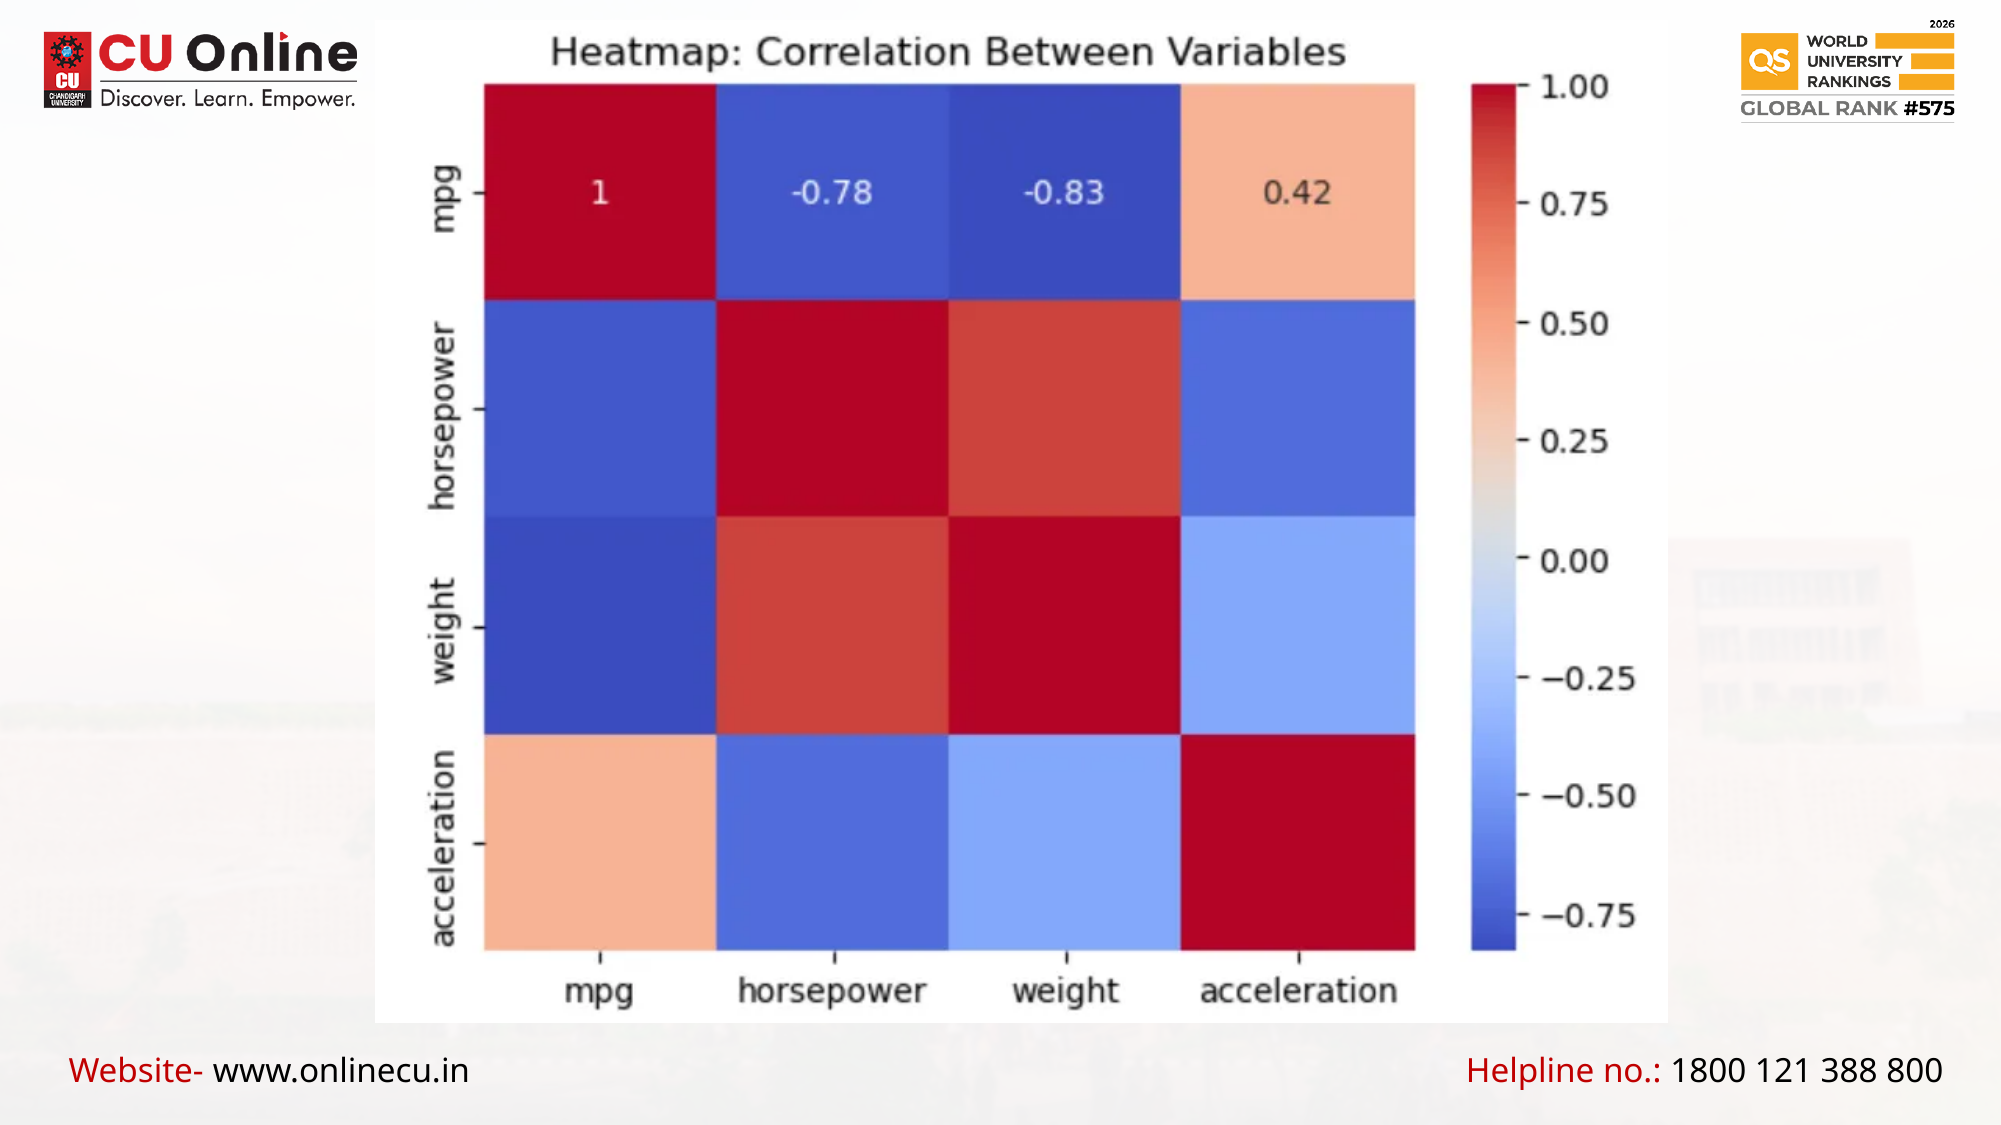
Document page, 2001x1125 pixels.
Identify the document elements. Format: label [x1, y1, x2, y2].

picture [1673, 20, 2001, 123]
picture [43, 14, 1669, 1023]
